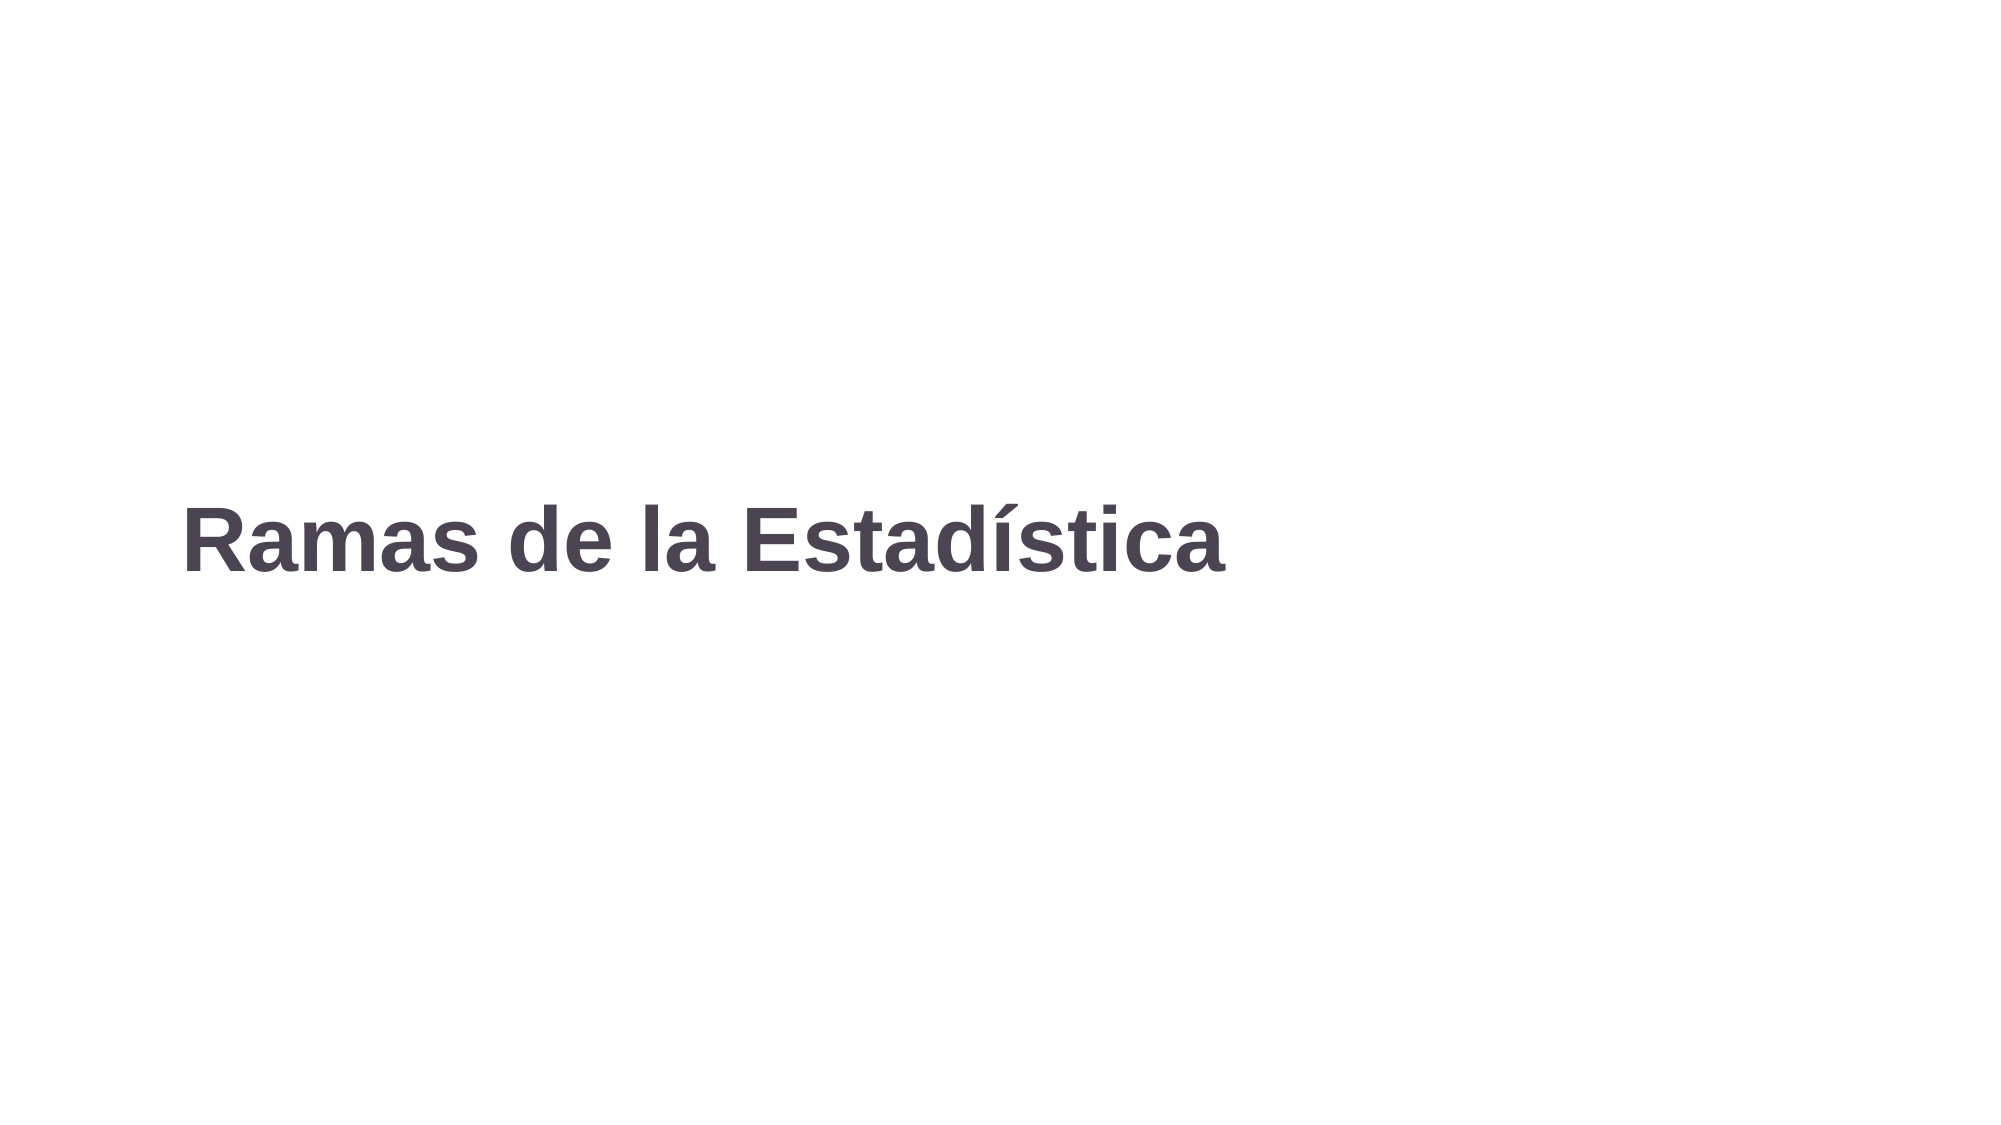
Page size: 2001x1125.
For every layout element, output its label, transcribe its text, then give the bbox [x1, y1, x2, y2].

title Ramas de la Estadística [166, 432, 1892, 651]
